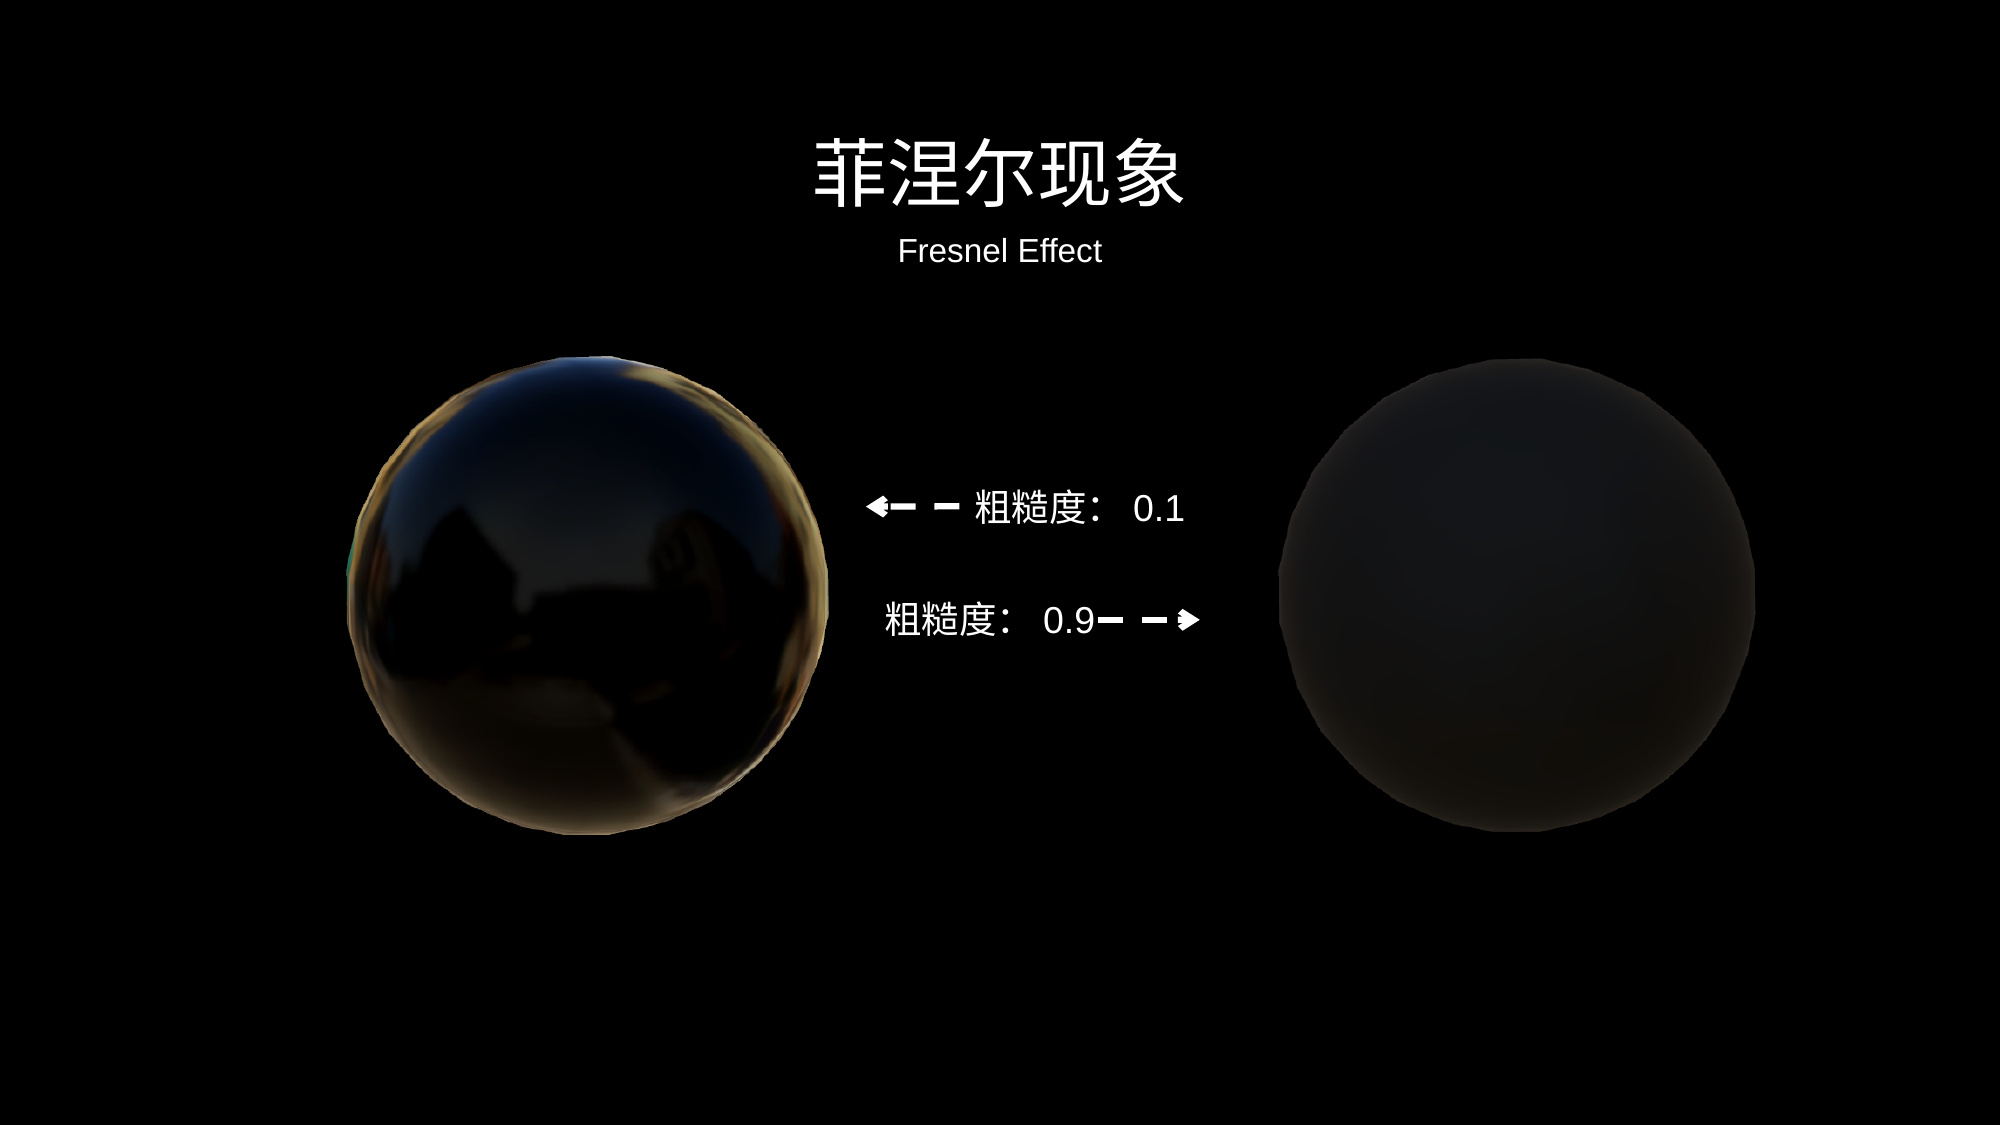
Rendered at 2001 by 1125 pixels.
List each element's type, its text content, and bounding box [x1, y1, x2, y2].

text_box 粗糙度：0.1 [959, 476, 1221, 537]
text_box 菲涅尔现象 Fresnel Effect [500, 92, 1500, 277]
picture [340, 354, 831, 837]
text_box 粗糙度：0.9 [869, 588, 1131, 649]
picture [1273, 354, 1760, 837]
